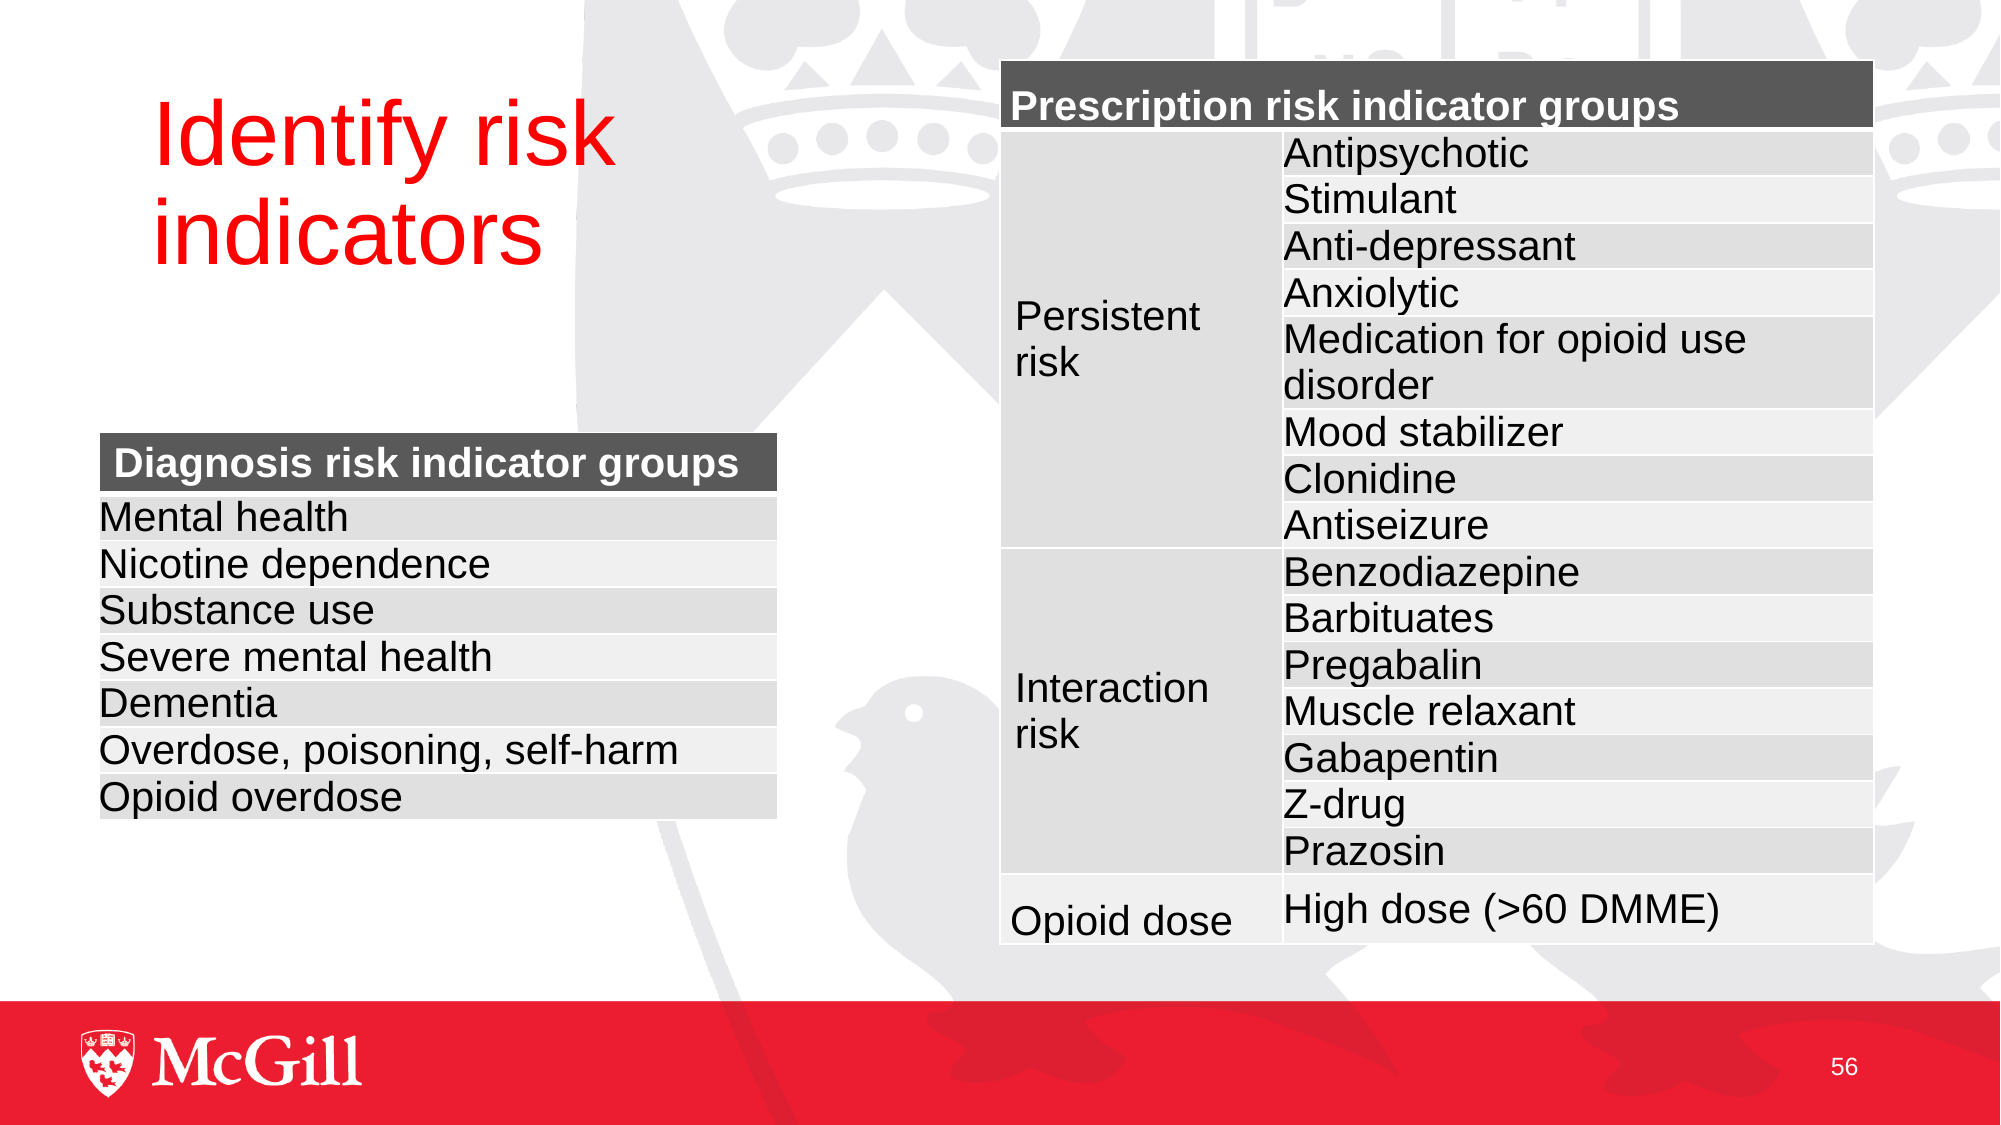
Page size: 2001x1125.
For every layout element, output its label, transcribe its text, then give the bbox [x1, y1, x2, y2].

table_cell Gabapentin [1284, 735, 1873, 780]
slide_number 56 [1766, 1035, 1874, 1096]
table_cell Medication for opioid use disorder [1284, 317, 1873, 408]
table_cell Mental health [100, 497, 777, 540]
table_cell Muscle relaxant [1284, 689, 1873, 734]
table_cell Antipsychotic [1284, 132, 1873, 175]
table_cell Stimulant [1284, 177, 1873, 222]
table_cell Overdose, poisoning, self-harm [100, 728, 777, 772]
table_cell Clonidine [1284, 456, 1873, 501]
table_cell High dose (>60 DMME) [1284, 875, 1873, 943]
table_cell Benzodiazepine [1284, 549, 1873, 594]
picture [0, 0, 2000, 1125]
table_cell Pregabalin [1284, 642, 1873, 687]
table_header Prescription risk indicator groups [1001, 61, 1873, 127]
table_header Diagnosis risk indicator groups [100, 433, 777, 491]
table_cell Dementia [100, 681, 777, 726]
table_cell Severe mental health [100, 635, 777, 679]
table_cell Anxiolytic [1284, 270, 1873, 315]
table_cell Anti-depressant [1284, 224, 1873, 268]
table_cell Mood stabilizer [1284, 410, 1873, 454]
table_cell Antiseizure [1284, 503, 1873, 547]
table_cell Opioid overdose [100, 774, 777, 819]
table_cell Interaction risk [1001, 549, 1282, 873]
table_cell Z-drug [1284, 782, 1873, 827]
title Identify risk indicators [137, 59, 778, 311]
table_cell Barbituates [1284, 596, 1873, 641]
table_cell Persistent risk [1001, 132, 1282, 547]
table_cell Substance use [100, 588, 777, 633]
table_cell Nicotine dependence [100, 541, 777, 586]
table_cell Prazosin [1284, 828, 1873, 873]
table_cell Opioid dose [1001, 875, 1282, 943]
